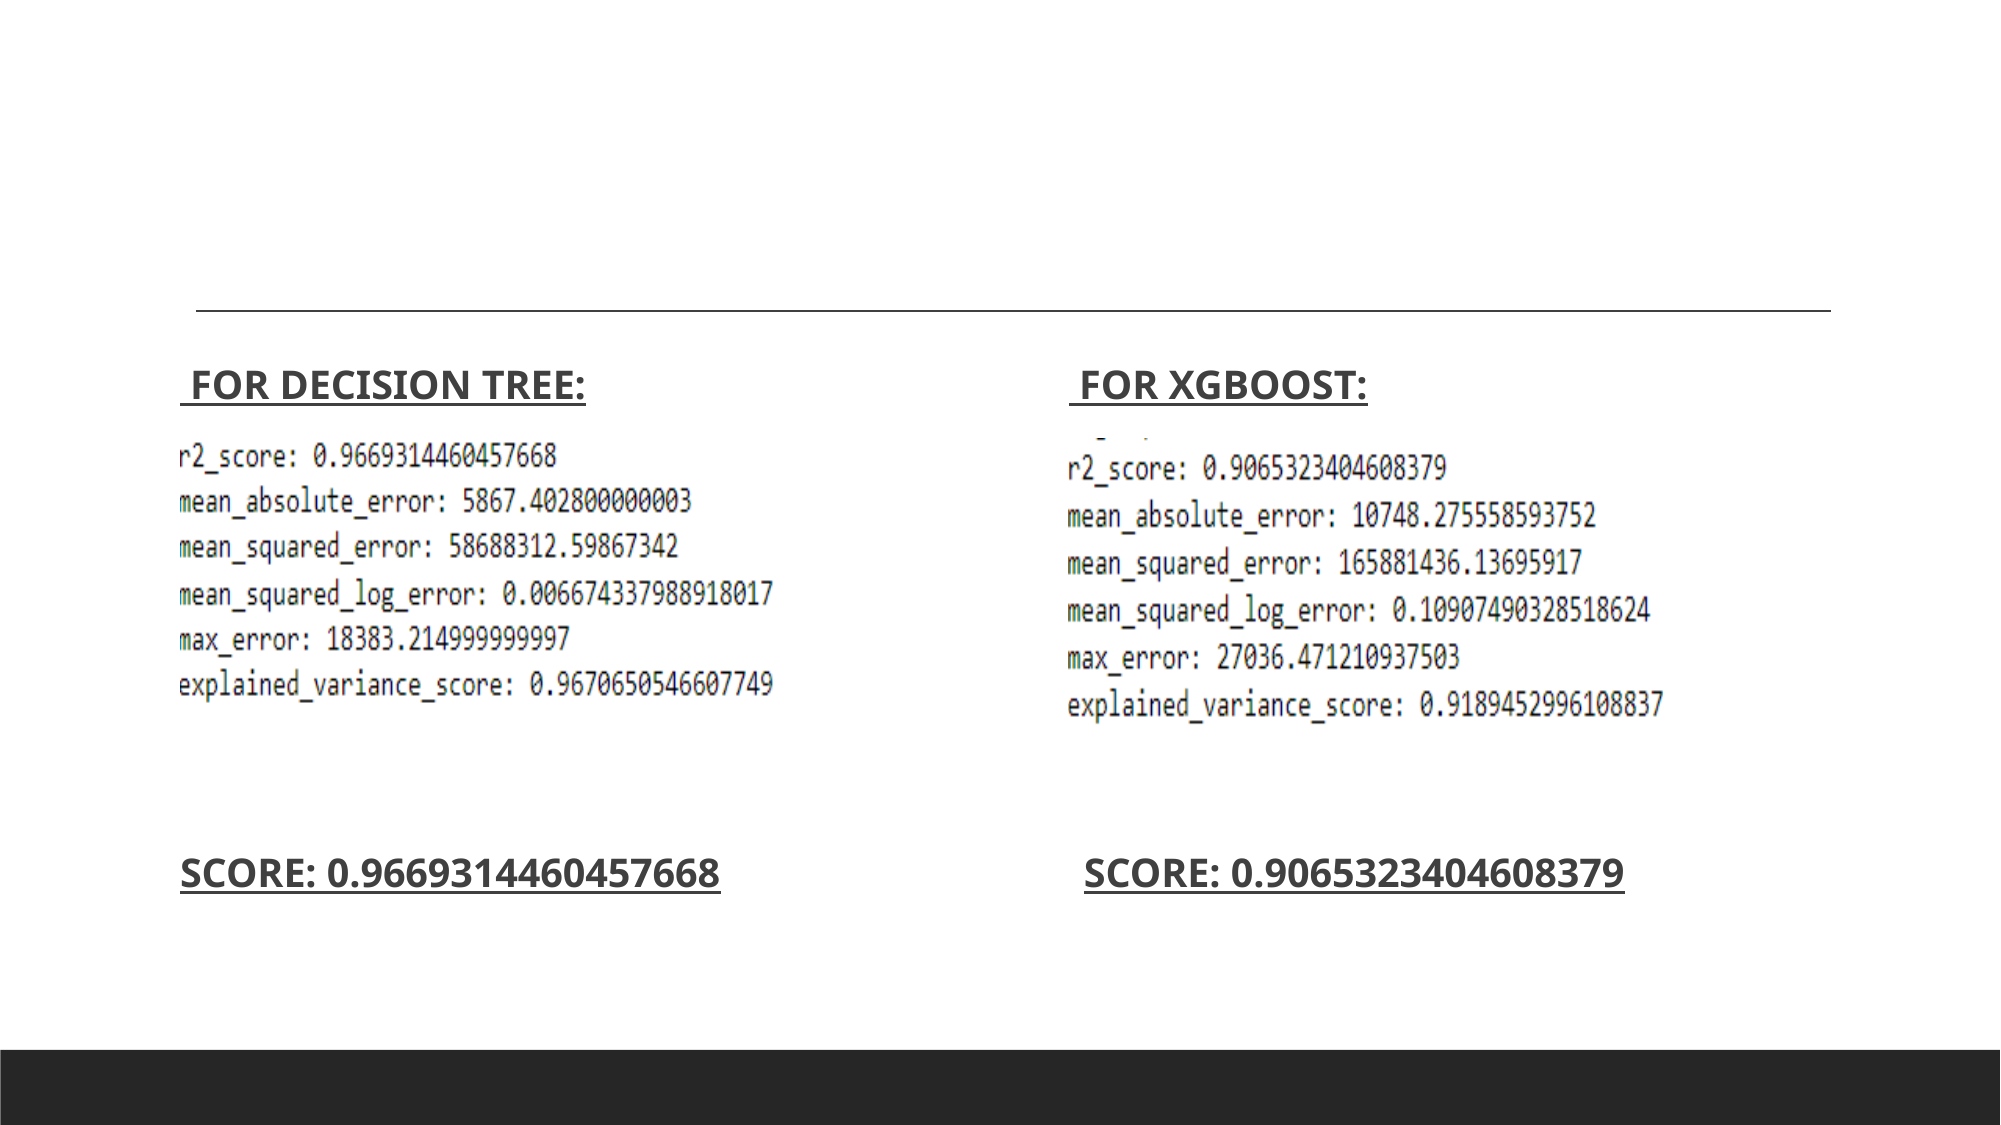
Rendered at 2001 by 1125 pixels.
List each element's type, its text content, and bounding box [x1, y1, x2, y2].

picture [1068, 437, 1782, 755]
list FOR XGBOOST: SCORE: 0.9065323404608379 [1068, 347, 1830, 963]
picture [179, 426, 833, 742]
list FOR DECISION TREE: SCORE: 0.9669314460457668 [180, 347, 942, 963]
